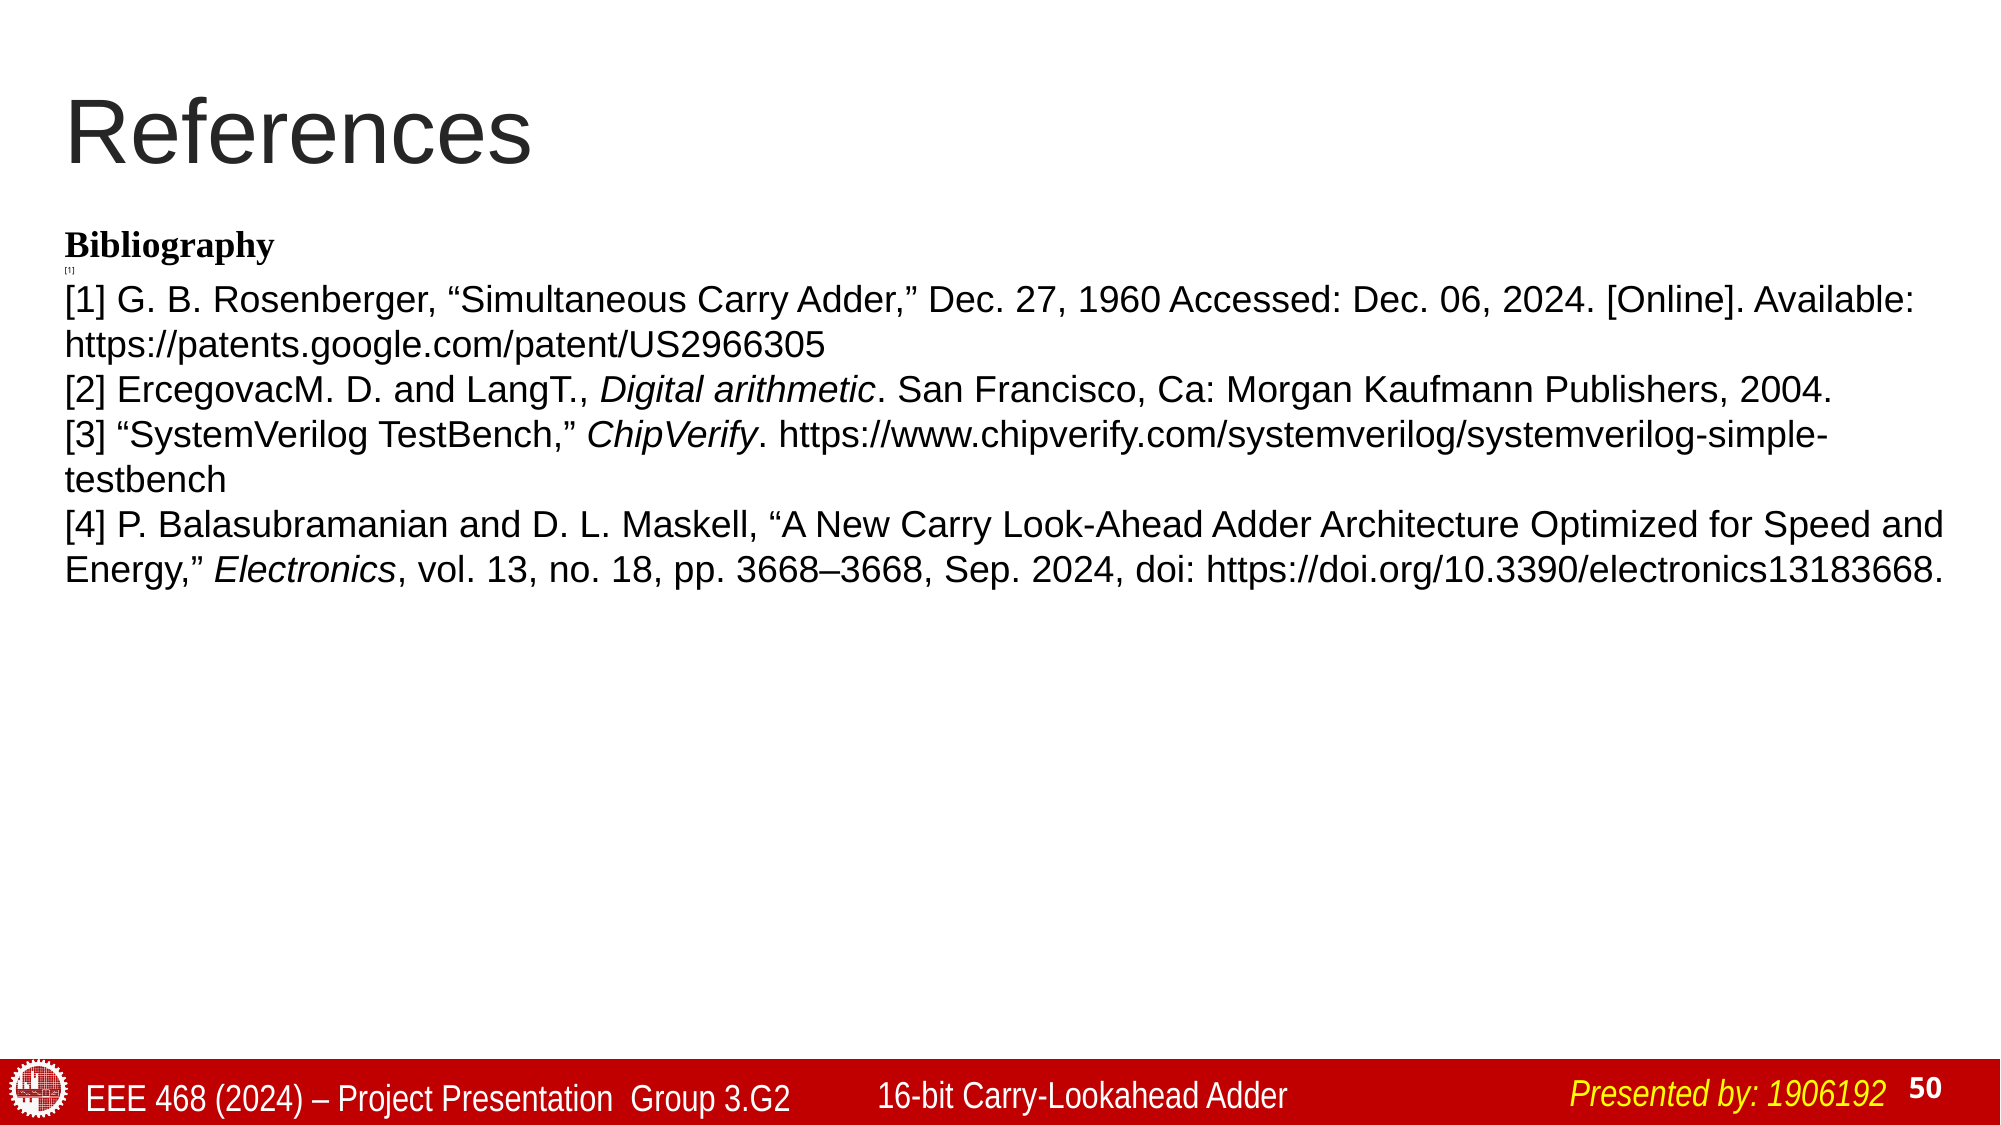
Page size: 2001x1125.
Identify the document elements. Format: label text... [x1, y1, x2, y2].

slide_number 50 [1902, 1066, 1958, 1118]
text_box Bibliography [1] [1] G. B. Rosenberger, “Simultaneous Carry Adder,” Dec. 27, 1960 Accessed: Dec. 06, 2024. [Online]. Available: https://patents.google.com/patent/US2966305 [2] ErcegovacM. D. and LangT., Digital arithmetic. San Francisco, Ca: Morgan Kaufmann Publishers, 2004. [3] “SystemVerilog TestBench,” ChipVerify. https://www.chipverify.com/systemverilog/systemverilog-simple-testbench [4] P. Balasubramanian and D. L. Maskell, “A New Carry Look-Ahead Adder Architecture Optimized for Speed and Energy,” Electronics, vol. 13, no. 18, pp. 3668–3668, Sep. 2024, doi: https://doi.org/10.3390/electronics13183668. [49, 219, 1971, 661]
slide_number EEE 468 (2024) – Project Presentation Group 3.G2 [70, 1066, 862, 1125]
title References [49, 74, 1700, 195]
picture [8, 1059, 71, 1118]
footer 16-bit Carry-Lookahead Adder [862, 1063, 1499, 1125]
text_box Presented by: 1906192 [1554, 1061, 1902, 1122]
